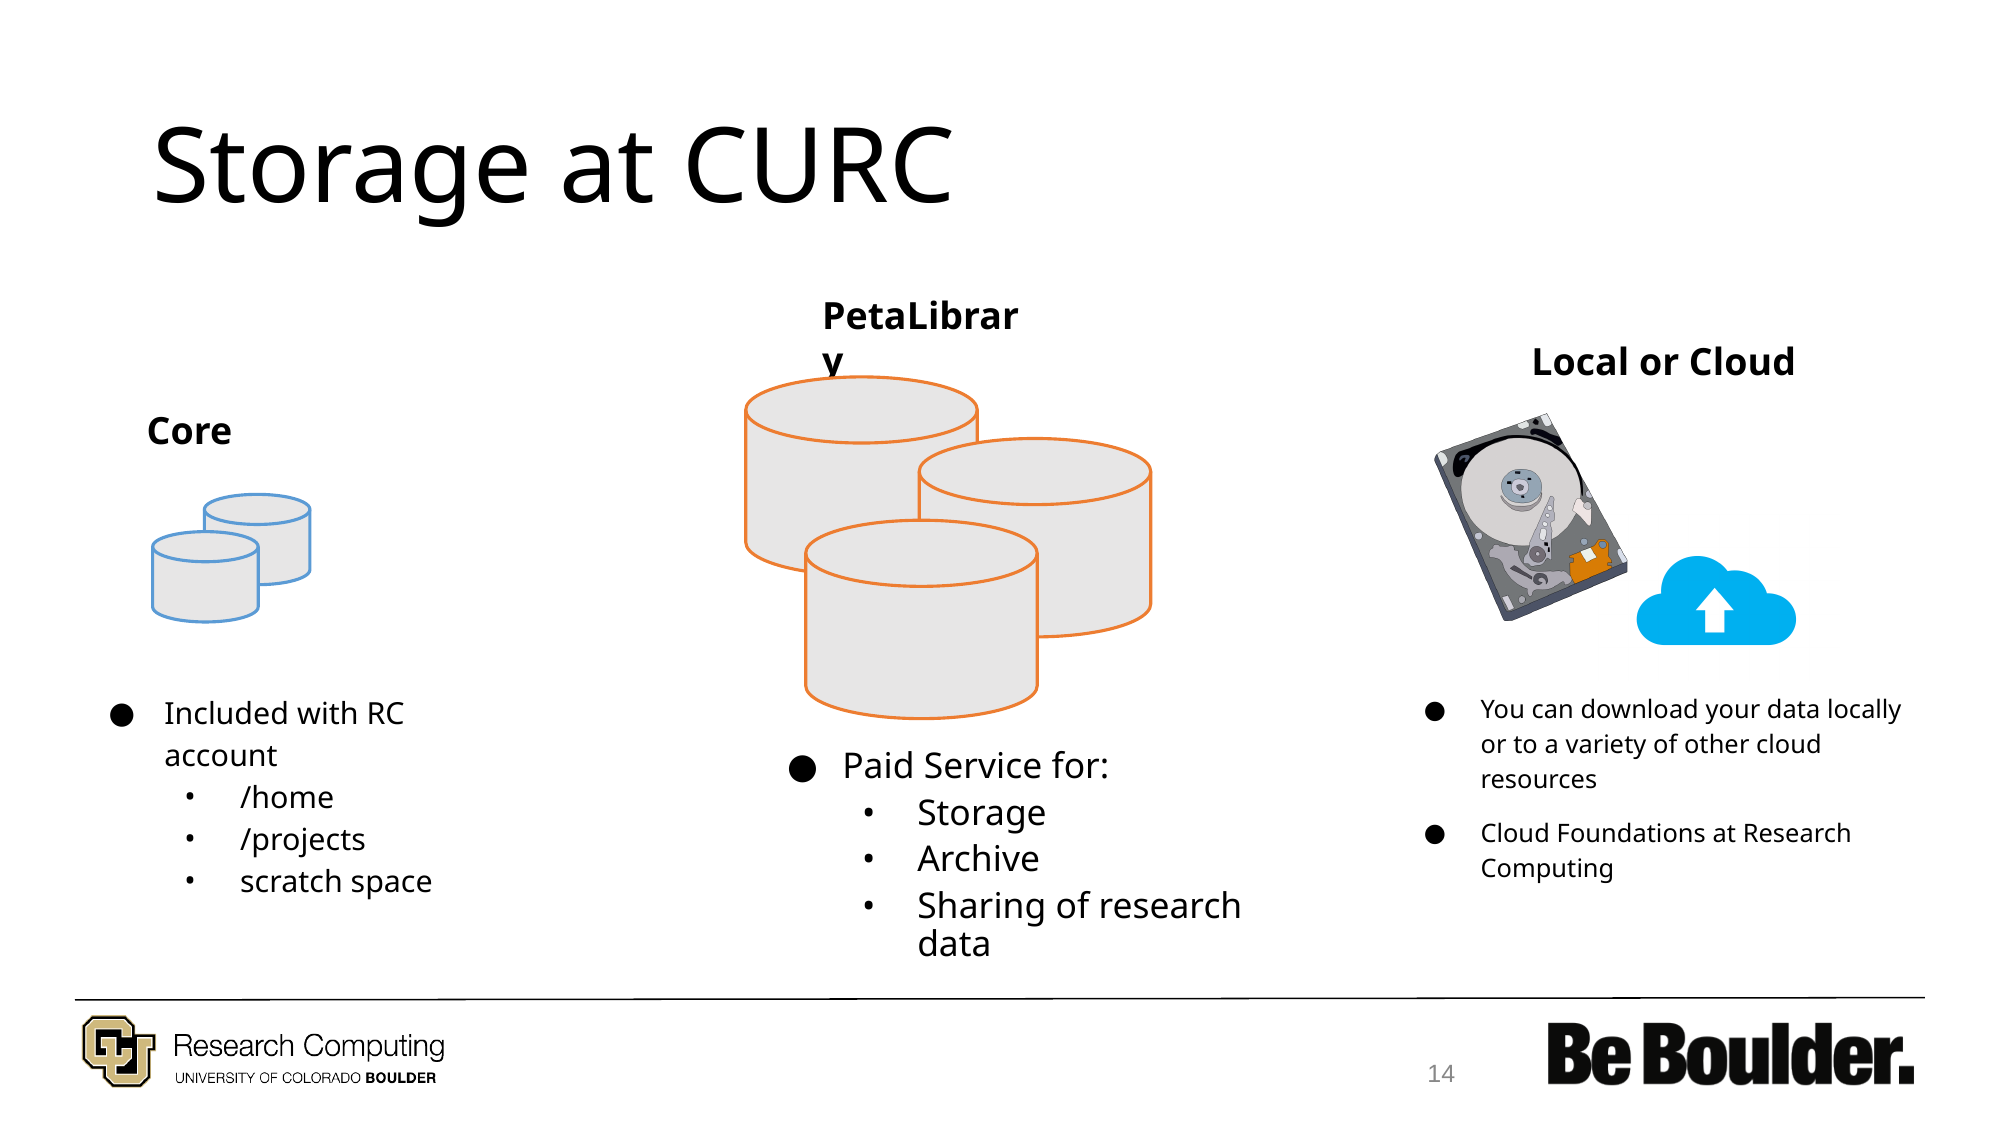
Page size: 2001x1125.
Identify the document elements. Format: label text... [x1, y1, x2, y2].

text_box [919, 438, 1151, 637]
title Storage at CURC [137, 59, 1863, 278]
picture [1427, 413, 1840, 681]
text_box [745, 376, 978, 572]
text_box Core [131, 391, 373, 467]
text_box Paid Service for: Storage Archive Sharing of research data [756, 742, 1333, 925]
text_box [204, 494, 310, 585]
picture [1524, 1015, 1938, 1088]
text_box [152, 531, 259, 622]
slide_number 14 [1412, 1042, 1525, 1103]
text_box Local or Cloud [1516, 322, 1816, 398]
text_box Included with RC account /home /projects scratch space [77, 682, 483, 907]
text_box You can download your data locally or to a variety of other cloud resources Cloud Foundations at Research Computing [1392, 683, 1944, 890]
text_box PetaLibrary [807, 277, 1048, 398]
picture [81, 1015, 444, 1088]
text_box [805, 520, 1038, 719]
